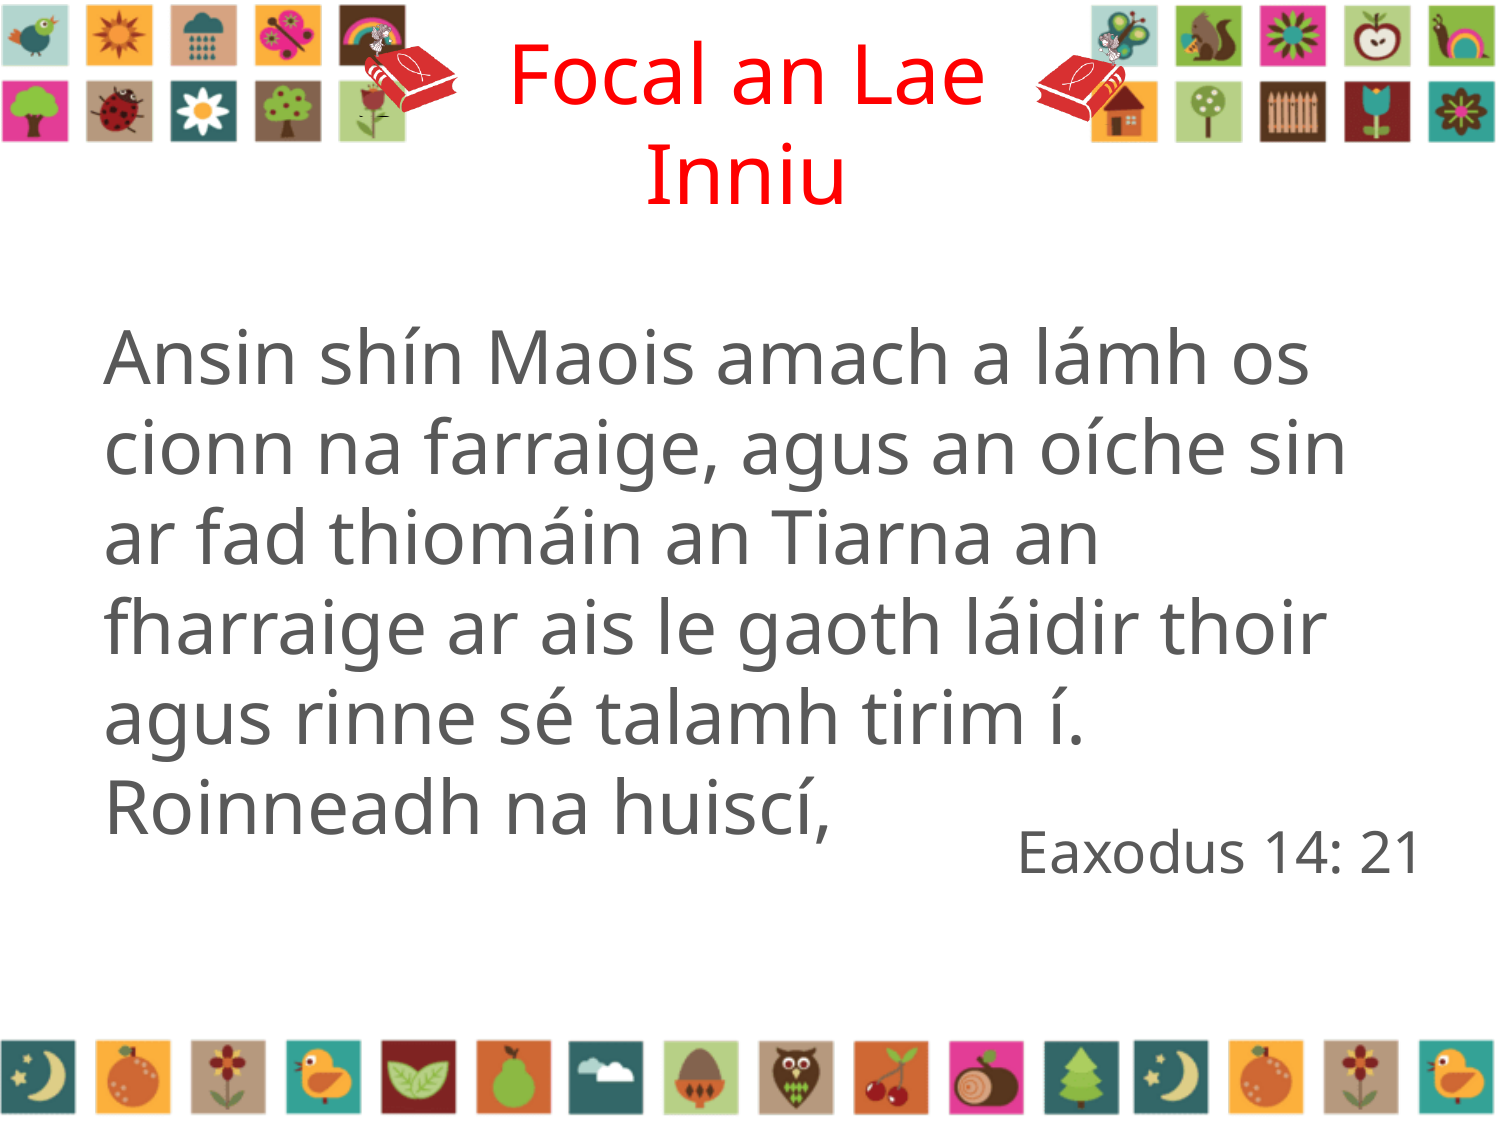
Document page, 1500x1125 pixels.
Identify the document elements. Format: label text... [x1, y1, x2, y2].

text_box Ansin shín Maois amach a lámh os cionn na farraige, agus an oíche sin ar fad thiomáin an Tiarna an fharraige ar ais le gaoth láidir thoir agus rinne sé talamh tirim í. Roinneadh na huiscí, [88, 302, 1436, 858]
text_box Focal an Lae Inniu [414, 13, 1080, 229]
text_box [0, 1028, 1500, 1118]
text_box Eaxodus 14: 21 [808, 807, 1441, 893]
picture [1003, 3, 1500, 150]
picture [0, 3, 490, 150]
